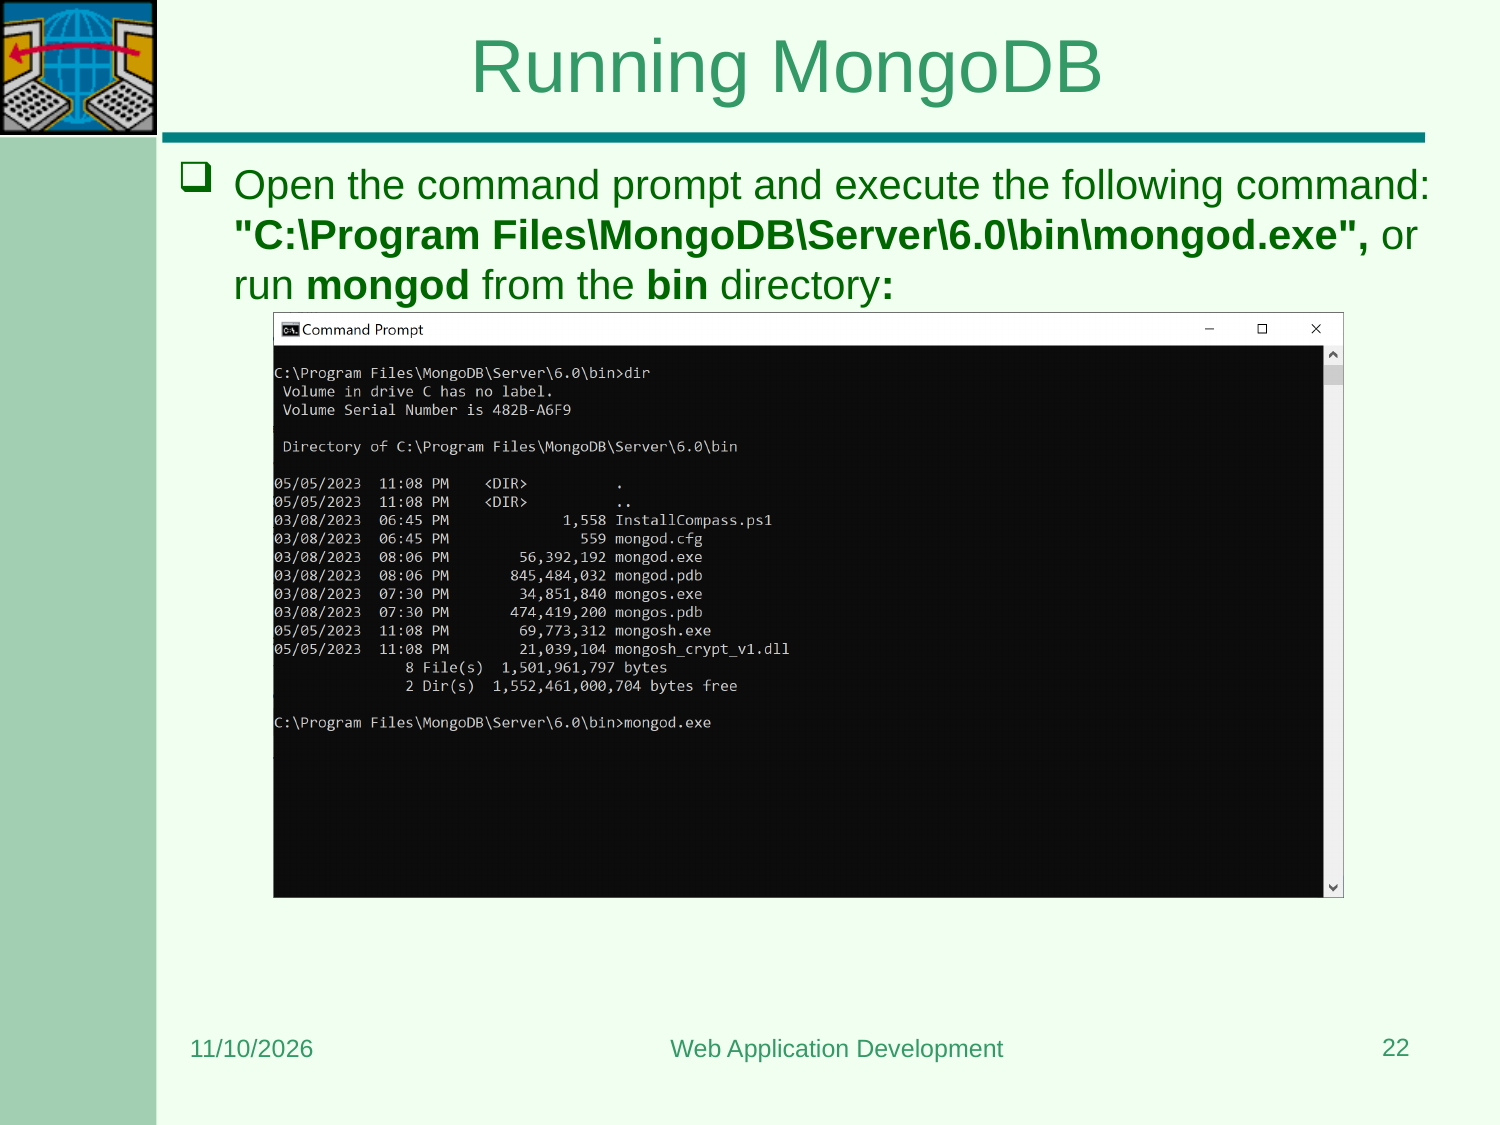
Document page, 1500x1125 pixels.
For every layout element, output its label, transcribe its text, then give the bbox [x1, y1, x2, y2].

picture [273, 312, 1344, 899]
picture [0, 0, 157, 135]
list Open the command prompt and execute the following command: "C:\Program Files\MongoDB\Server\6.0\bin\mongod.exe", or run mongod from the bin directory: [162, 149, 1488, 1013]
footer Web Application Development [462, 1024, 1213, 1104]
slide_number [174, 1024, 438, 1104]
slide_number 22 [1237, 1024, 1426, 1103]
title Running MongoDB [150, 0, 1425, 125]
